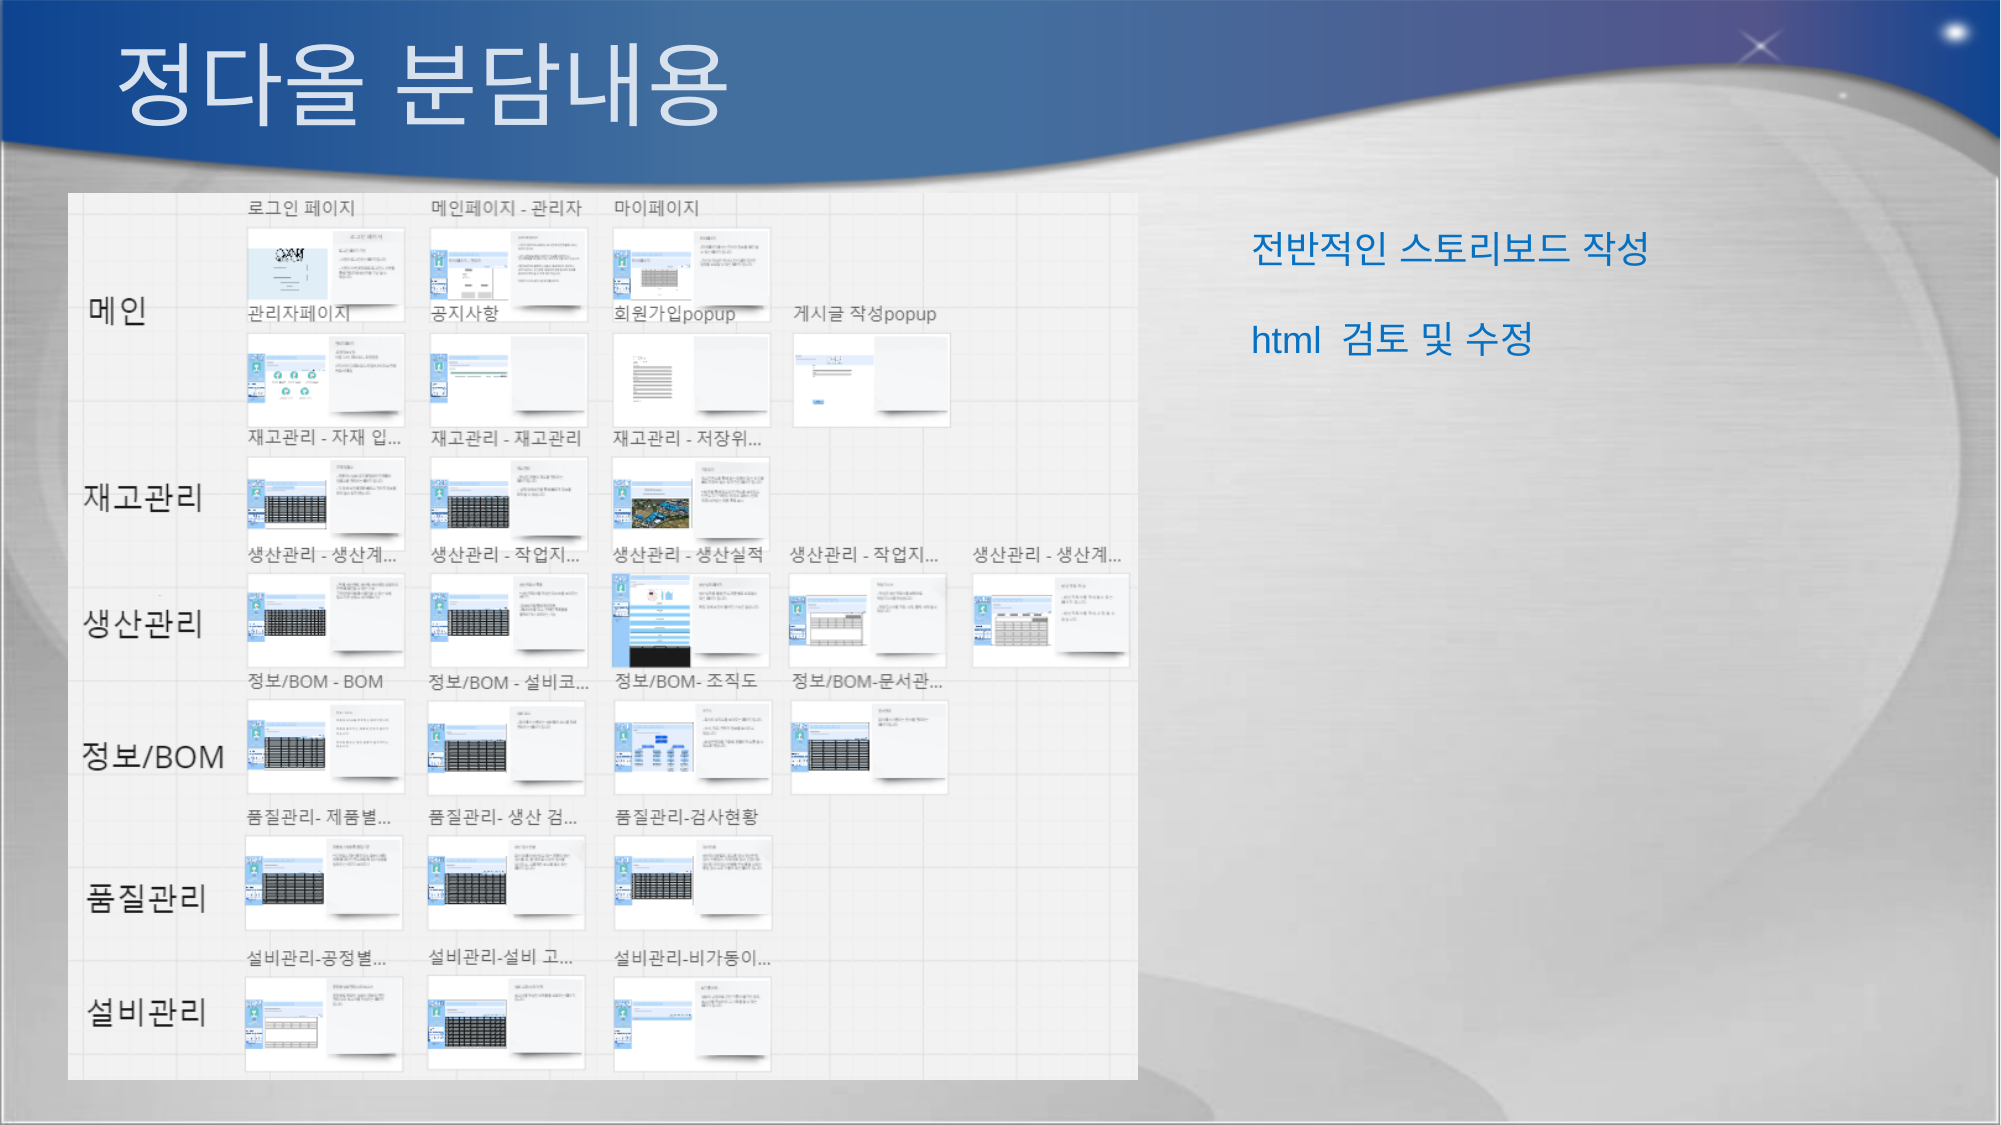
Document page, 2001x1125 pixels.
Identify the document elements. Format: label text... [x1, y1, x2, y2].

text_box 전반적인 스토리보드 작성 html 검토 및 수정 [1236, 218, 1834, 369]
title 정다올 분담내용 [99, 14, 1900, 152]
picture [0, 0, 2000, 1080]
